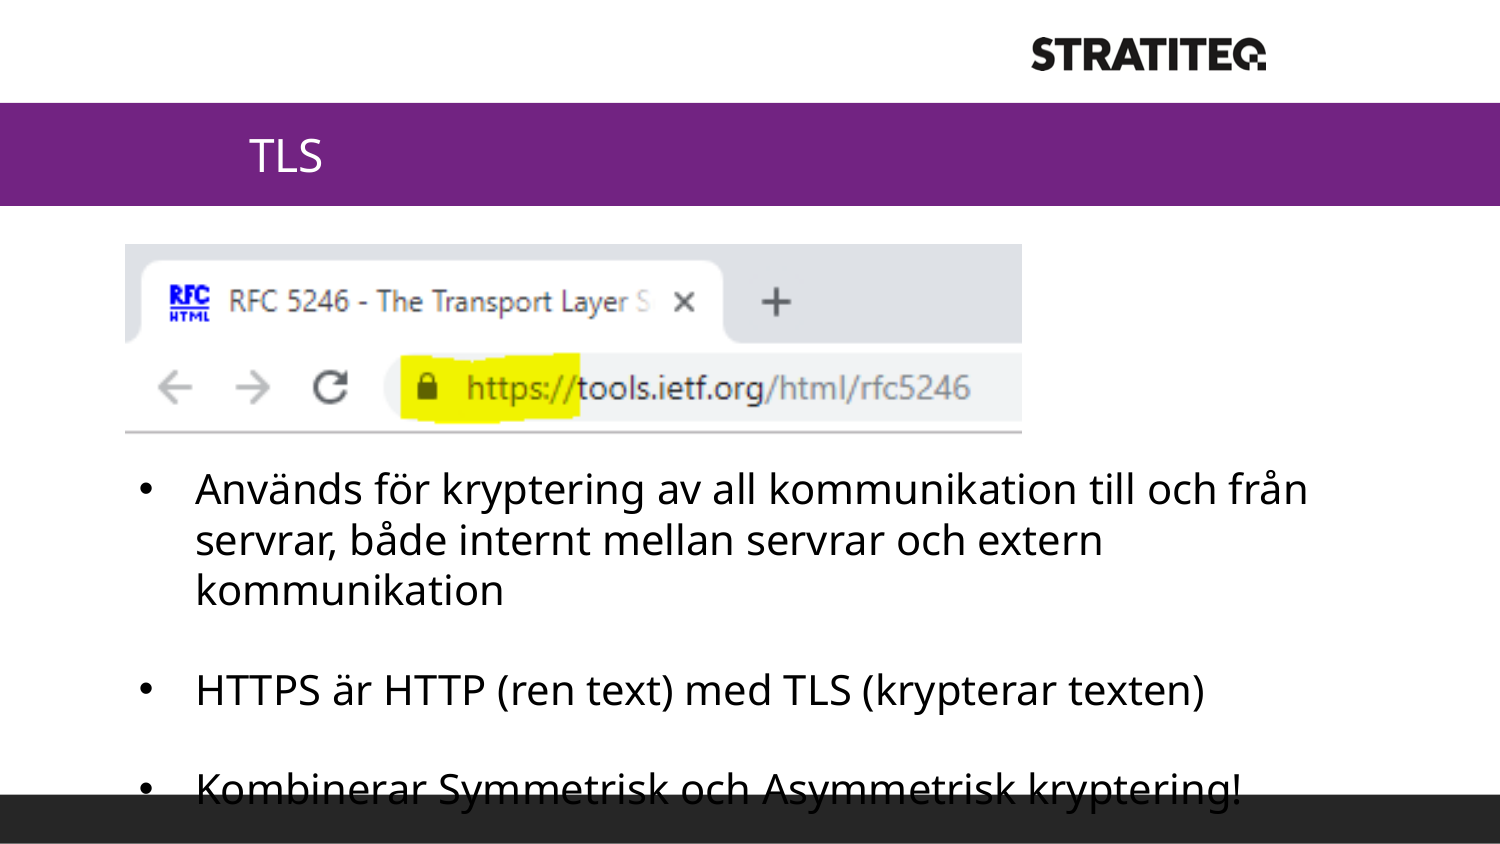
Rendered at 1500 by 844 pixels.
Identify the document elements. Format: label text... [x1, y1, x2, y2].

picture [125, 244, 1022, 461]
title TLS [234, 117, 1266, 190]
picture [1031, 37, 1266, 71]
text_box Används för kryptering av all kommunikation till och från servrar, både internt mellan servrar och extern kommunikation HTTPS är HTTP (ren text) med TLS (krypterar texten) Kombinerar Symmetrisk och Asymmetrisk kryptering! [123, 455, 1365, 821]
